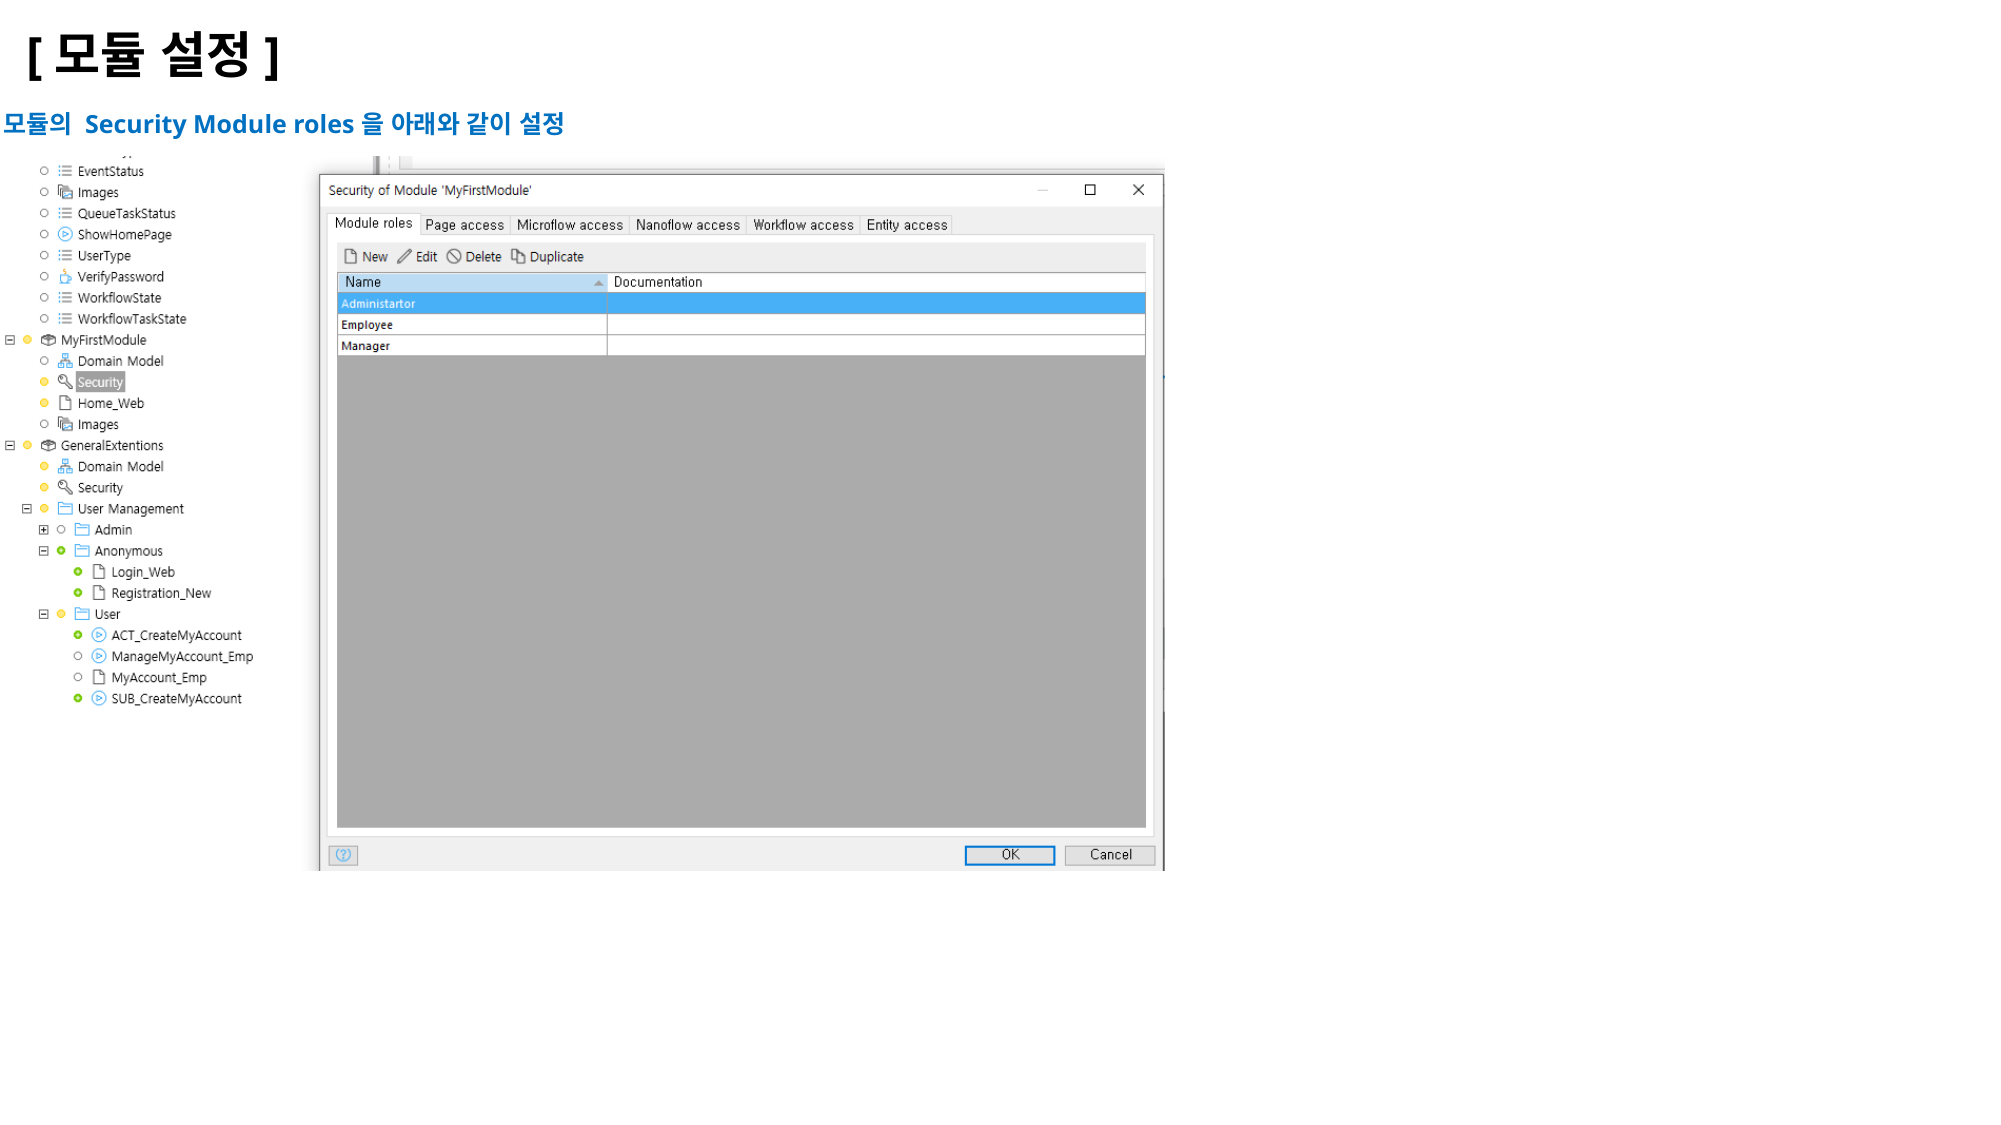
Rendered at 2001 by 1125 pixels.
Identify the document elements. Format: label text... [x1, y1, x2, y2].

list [0, 156, 1165, 871]
text_box 모듈의 Security Module roles을 아래와 같이 설정 [0, 101, 929, 147]
text_box [모듈 설정] [11, 15, 297, 91]
